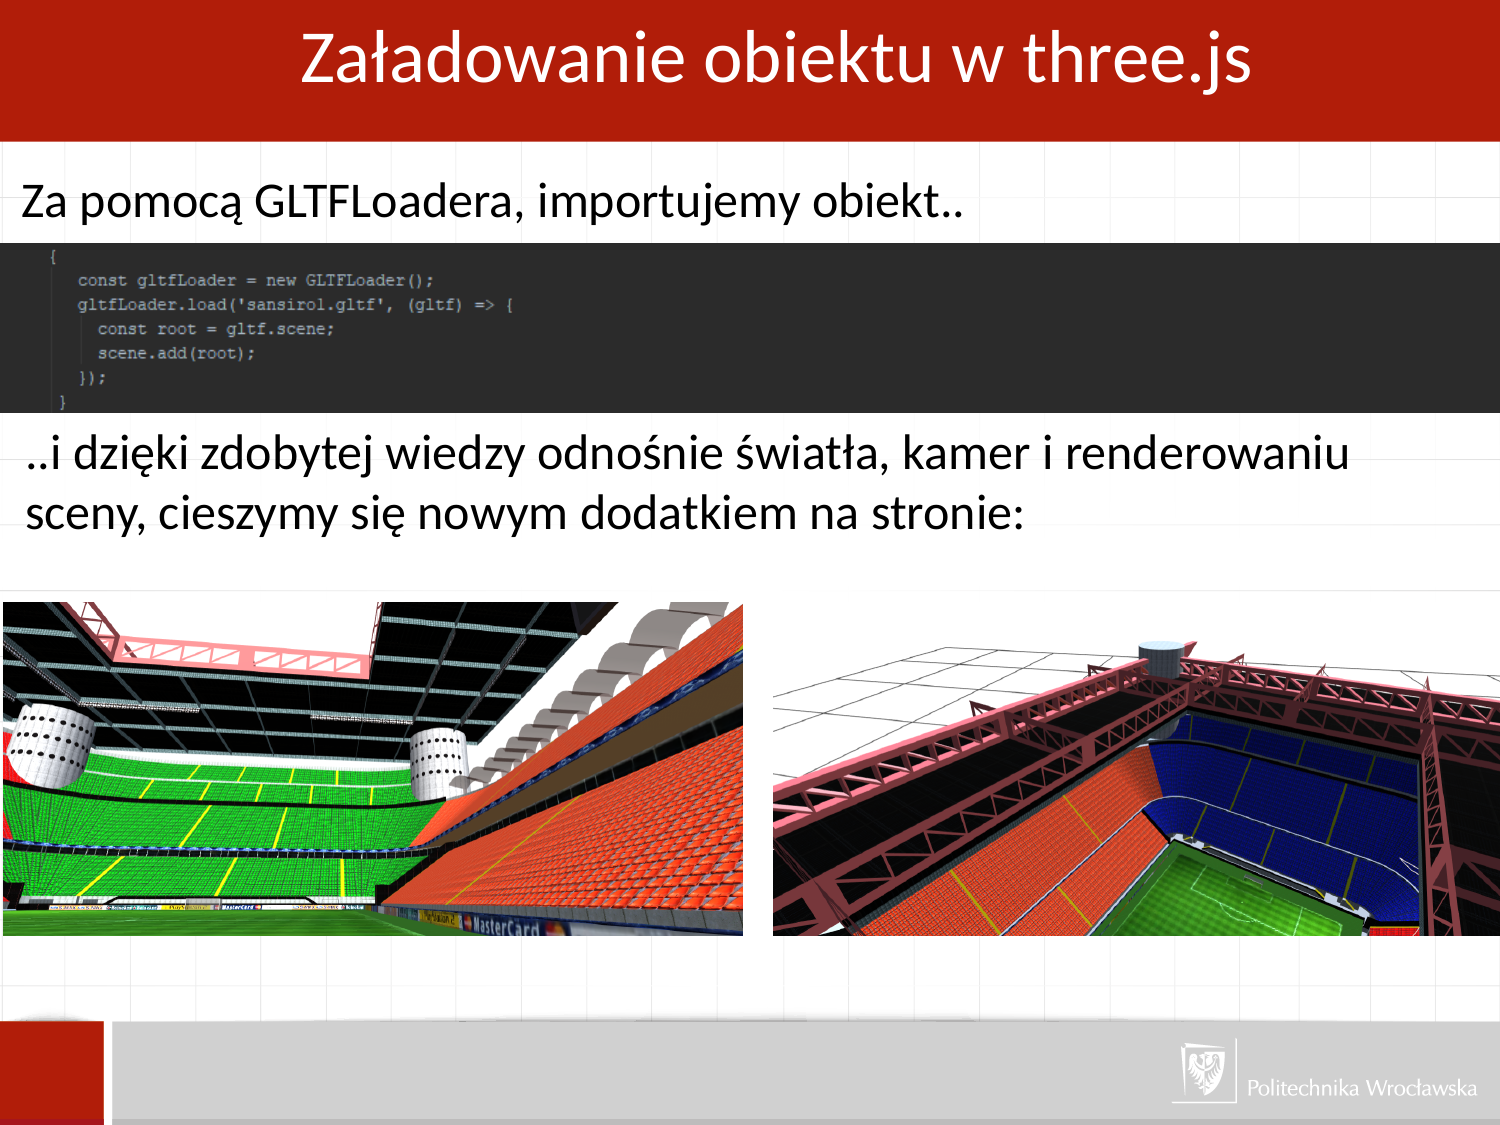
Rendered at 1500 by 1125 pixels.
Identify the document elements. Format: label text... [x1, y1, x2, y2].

list Za pomocą GLTFLoadera, importujemy obiekt.. [21, 160, 1471, 232]
text_box ..i dzięki zdobytej wiedzy odnośnie światła, kamer i renderowaniu sceny, cieszymy się nowym dodatkiem na stronie: [25, 421, 1475, 563]
text_box Załadowanie obiektu w three.js [0, 0, 1500, 142]
picture [0, 142, 1500, 1125]
